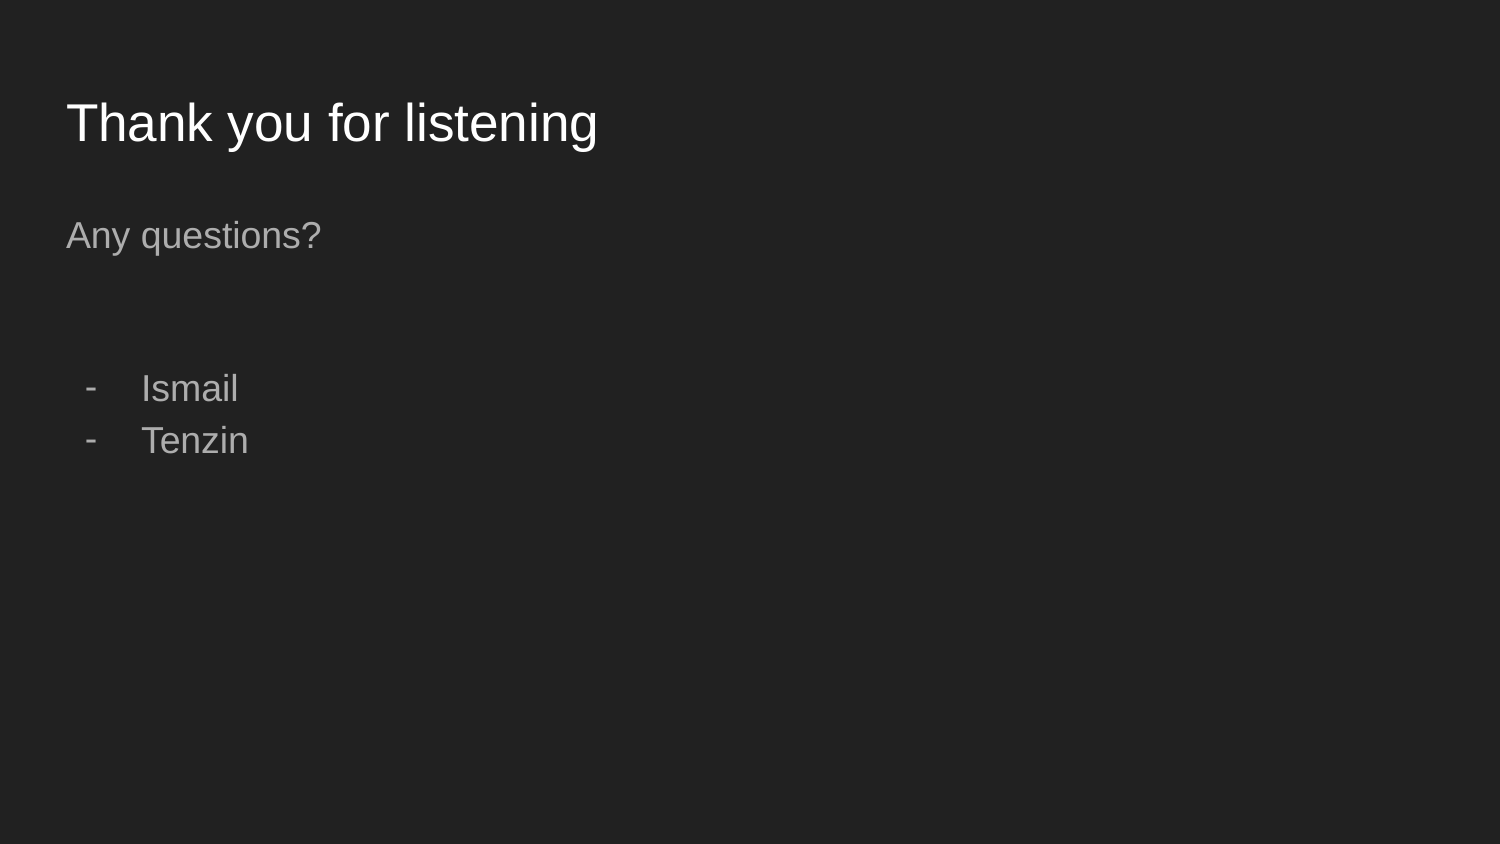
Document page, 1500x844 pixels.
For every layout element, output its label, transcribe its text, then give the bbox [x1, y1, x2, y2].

list Any questions? Ismail Tenzin [51, 189, 1449, 750]
title Thank you for listening [51, 72, 1449, 167]
